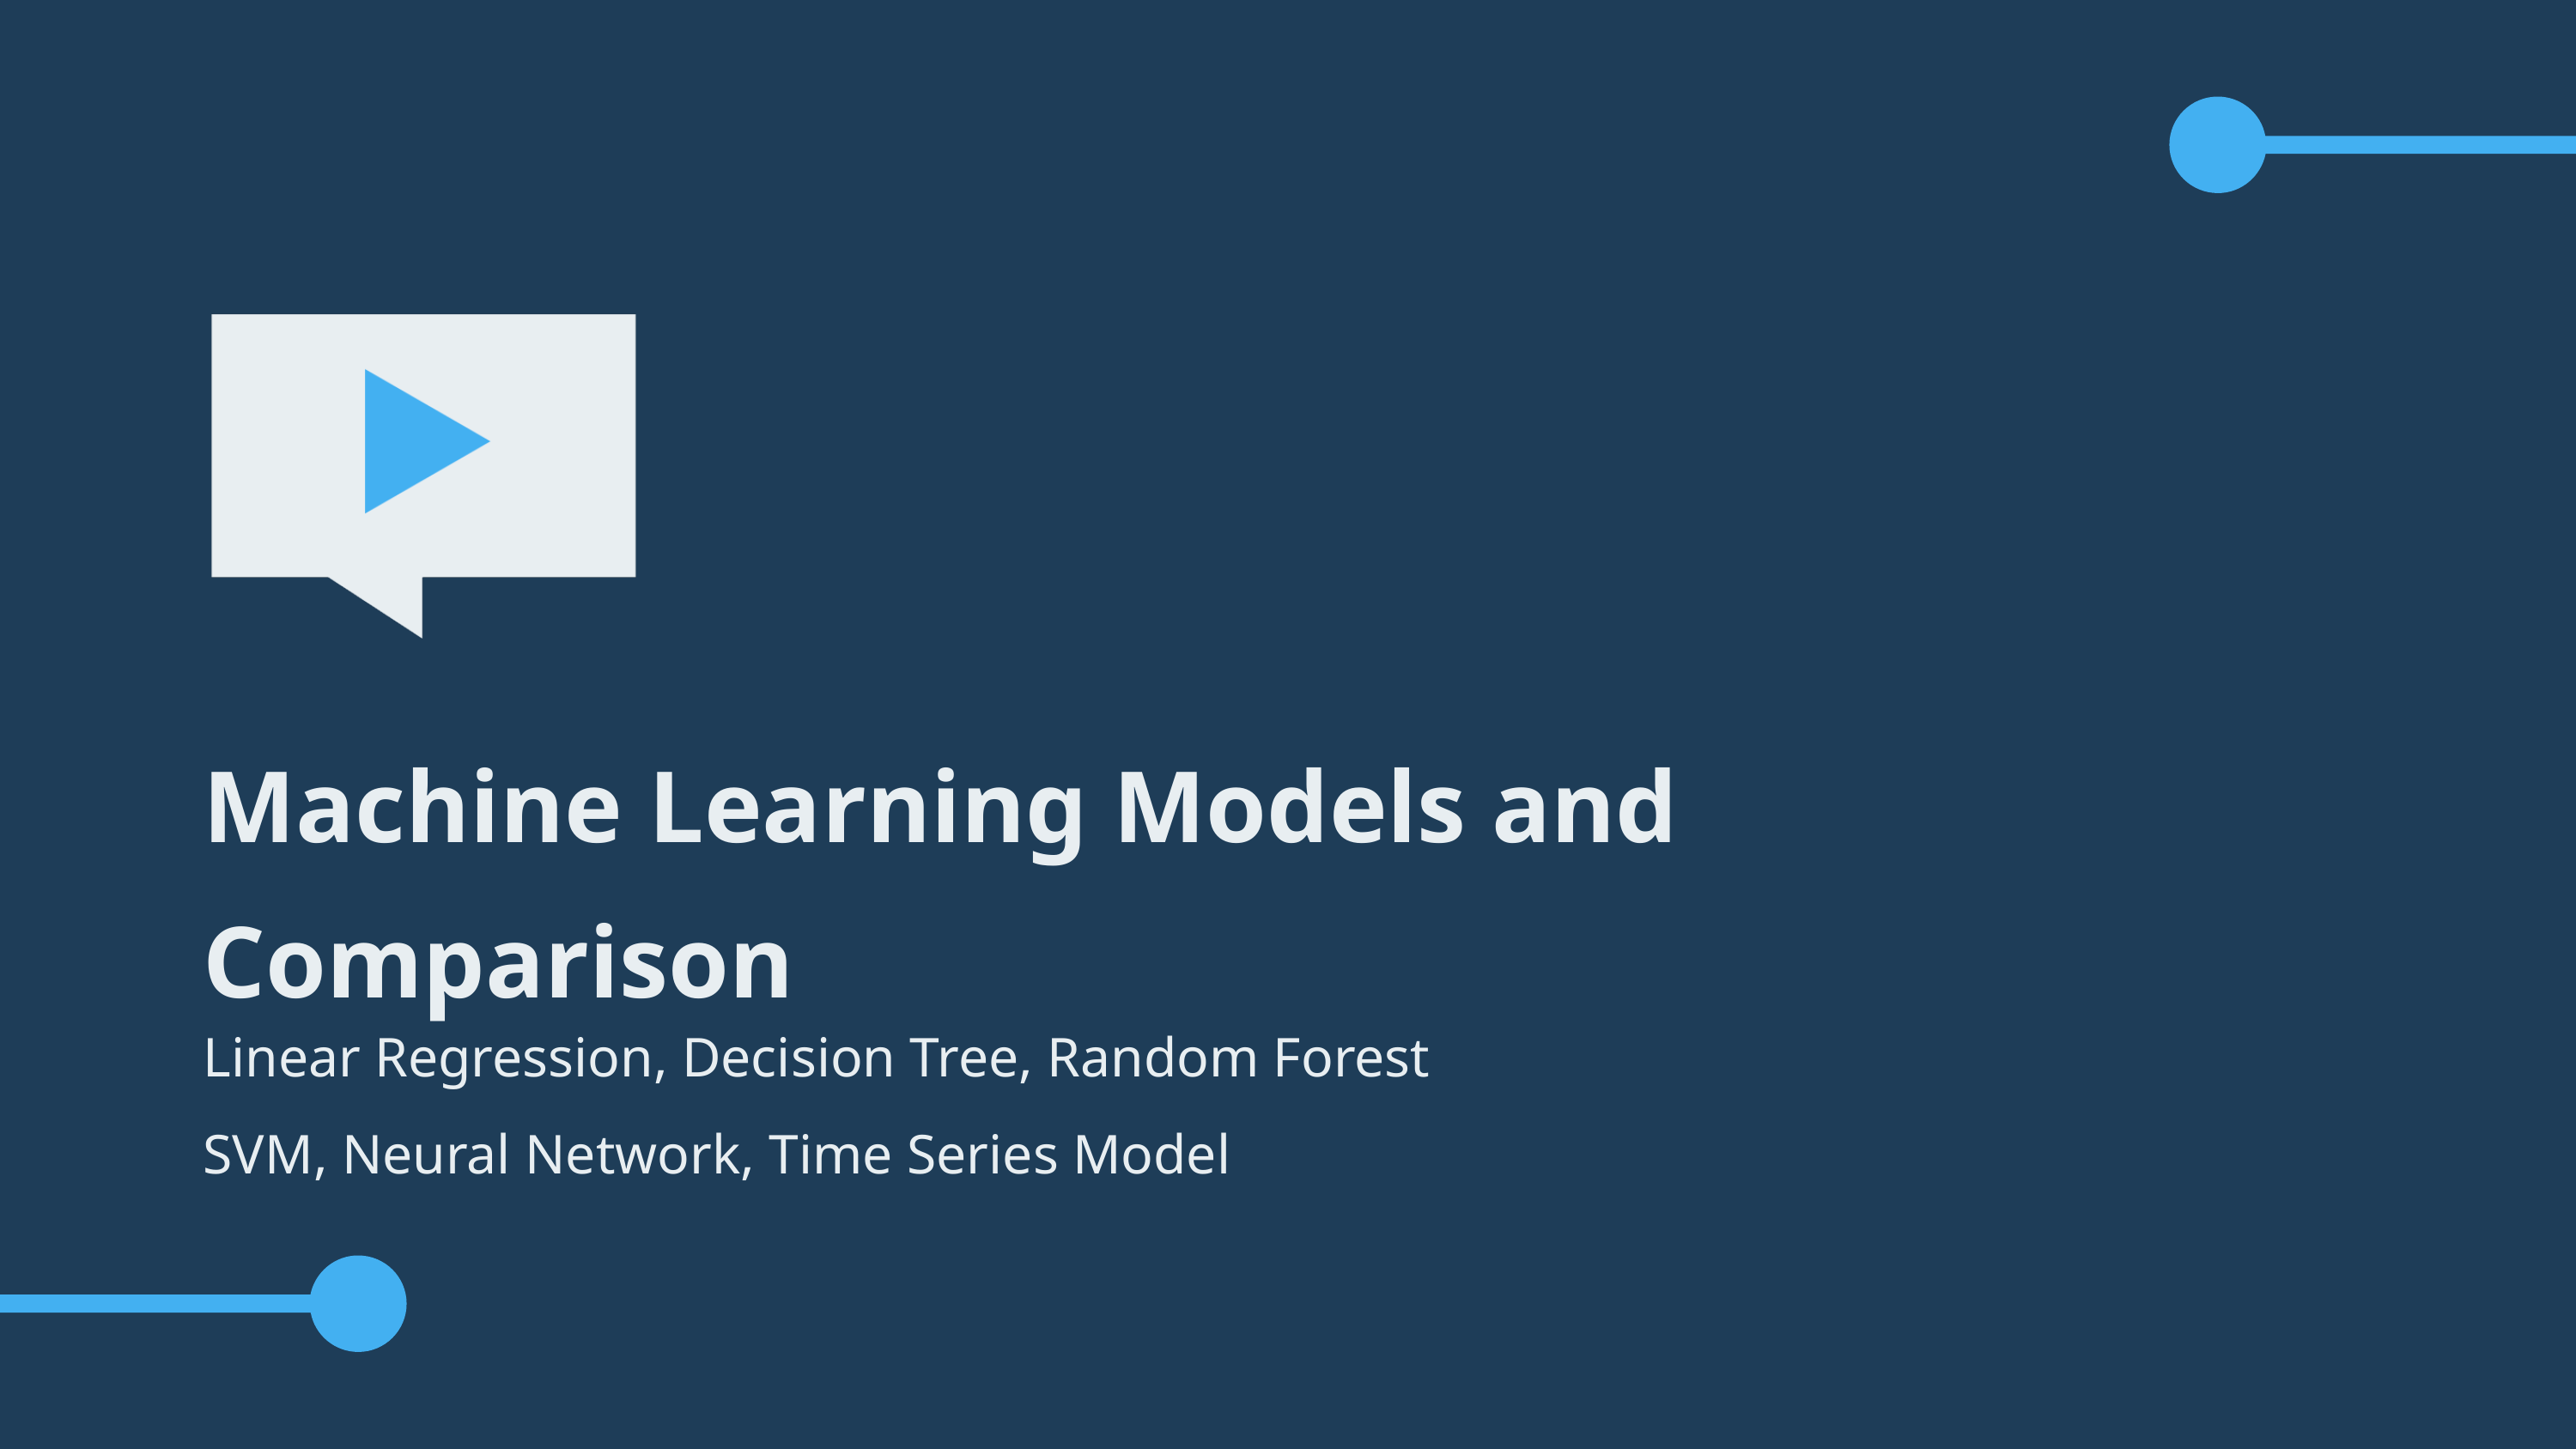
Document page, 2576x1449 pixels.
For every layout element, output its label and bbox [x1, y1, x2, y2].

text_box [2169, 96, 2576, 193]
text_box [203, 301, 1829, 1155]
text_box [0, 1255, 407, 1352]
